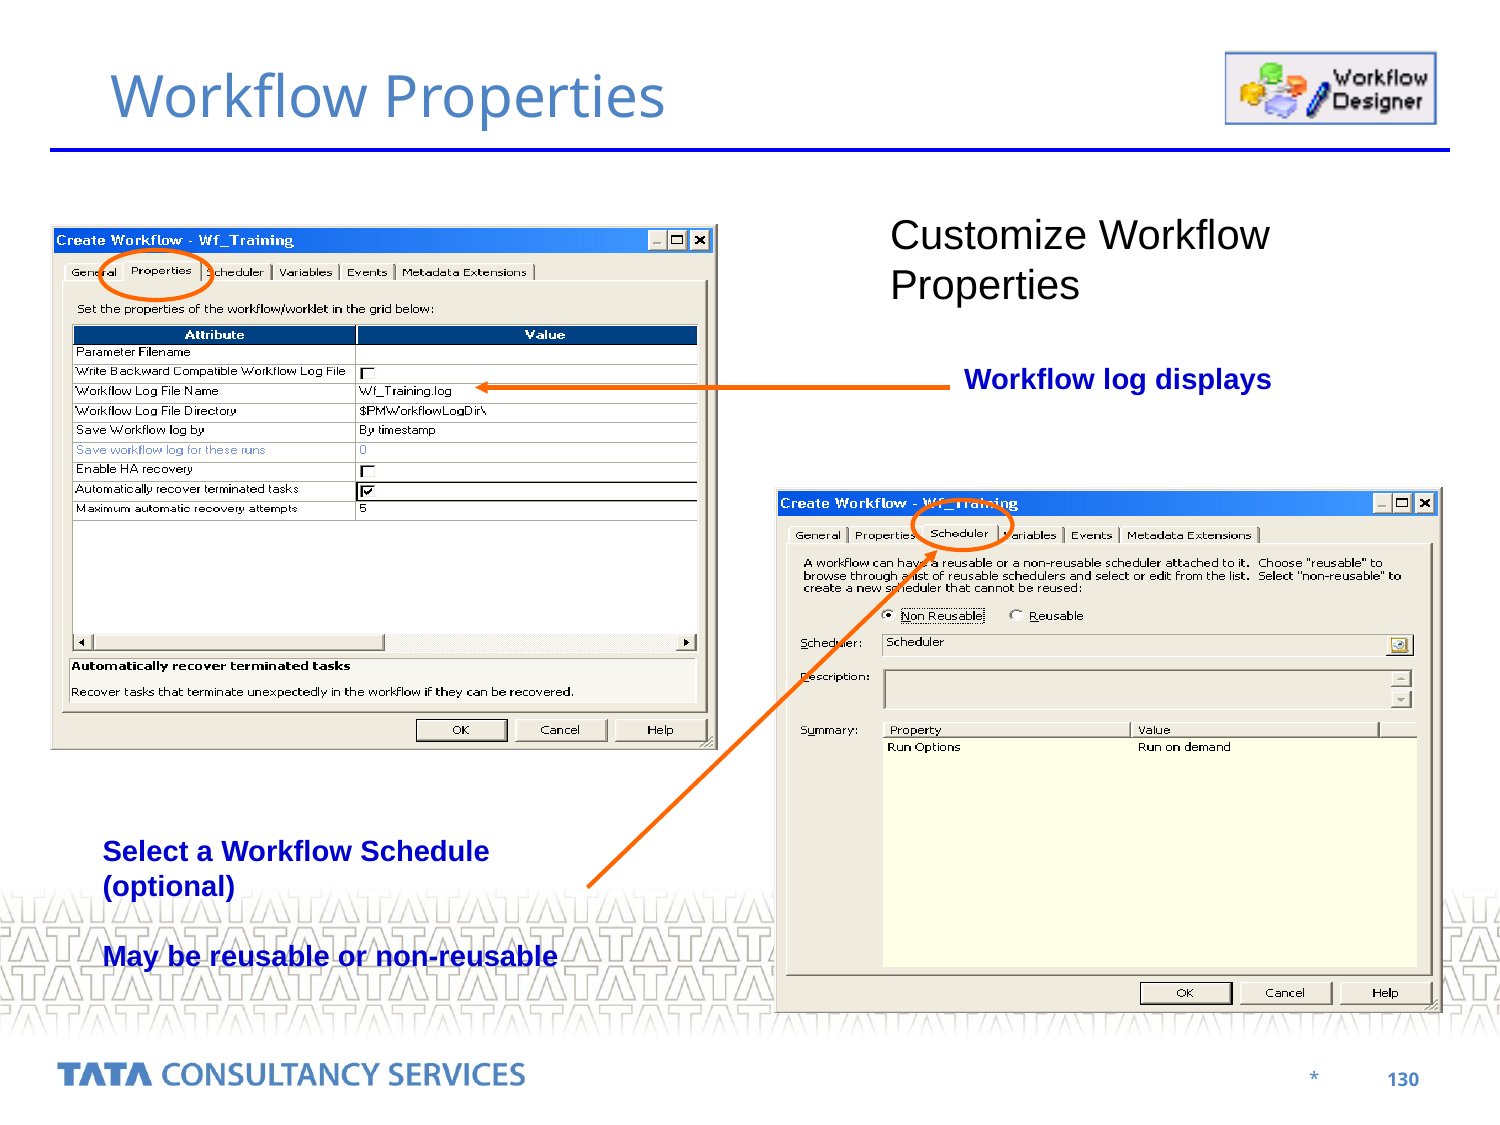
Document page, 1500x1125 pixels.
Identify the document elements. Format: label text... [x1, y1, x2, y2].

title Workflow Properties [95, 22, 1456, 166]
picture [1224, 49, 1438, 126]
picture [0, 885, 1500, 1039]
text_box Select a Workflow Schedule (optional) May be reusable or non-reusable [87, 824, 644, 945]
slide_number ‹#› [1371, 1059, 1435, 1104]
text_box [587, 549, 938, 888]
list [49, 224, 718, 751]
picture [57, 1062, 525, 1086]
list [774, 487, 1443, 1013]
text_box Customize Workflow Properties Workflow log displays [874, 199, 1400, 406]
